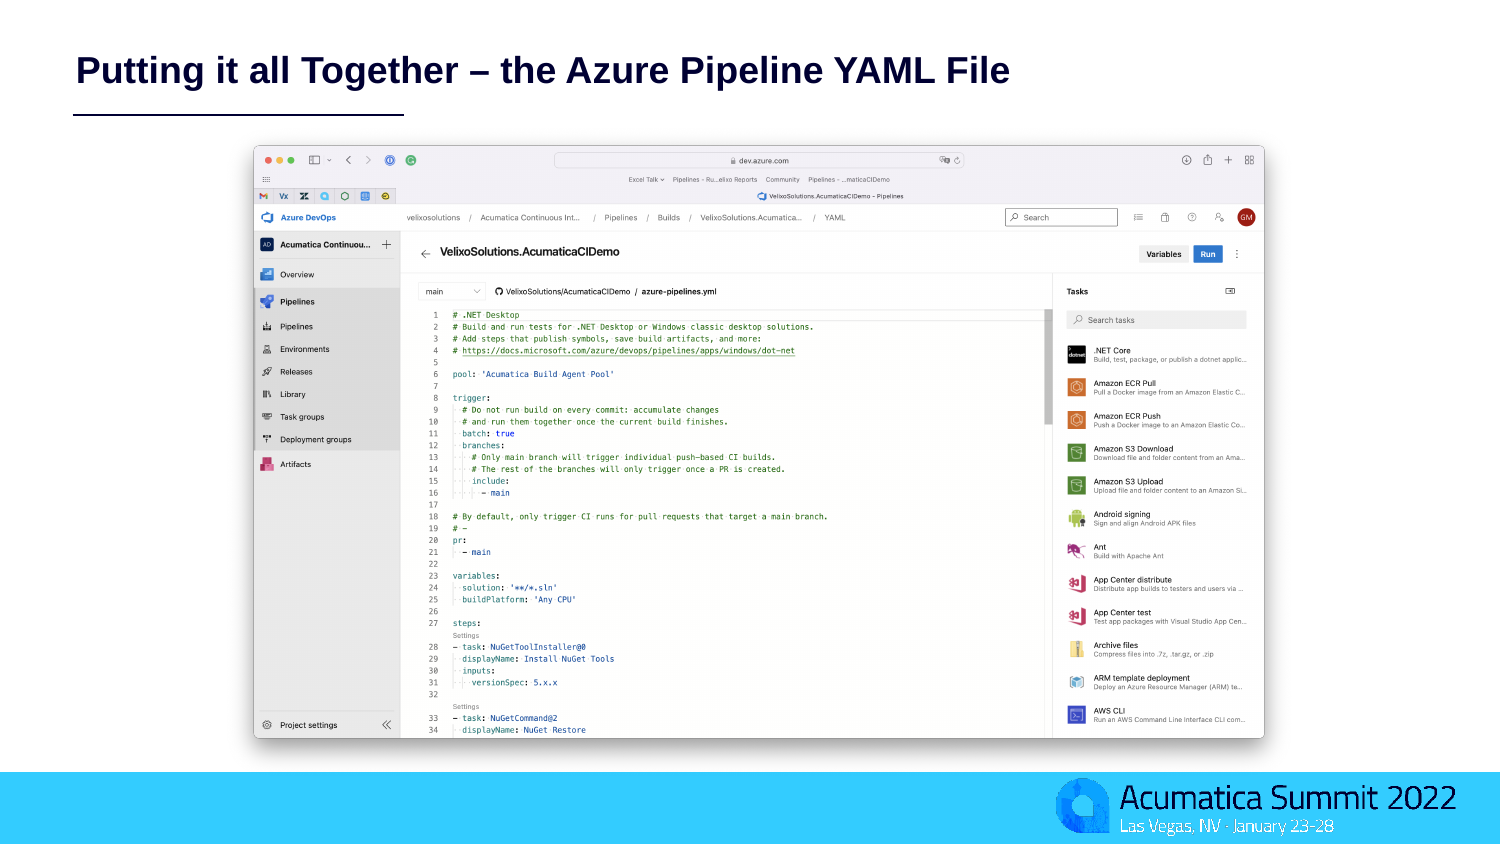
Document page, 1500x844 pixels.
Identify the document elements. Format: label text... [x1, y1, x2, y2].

picture [221, 124, 1471, 841]
title Putting it all Together – the Azure Pipeline YAML File [61, 22, 1457, 115]
